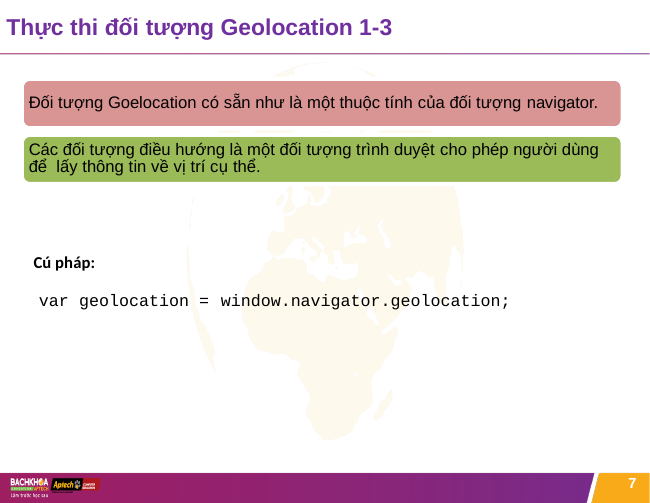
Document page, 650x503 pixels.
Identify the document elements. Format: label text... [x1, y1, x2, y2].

text_box Cú pháp: var geolocation = window.navigator.geolocation; [32, 250, 517, 310]
title Thực thi đối tượng Geolocation 1-3 [5, 0, 623, 69]
text_box [21, 78, 623, 129]
picture [0, 0, 650, 503]
text_box Đối tượng Goelocation có sẵn như là một thuộc tính của đối tượng navigator. Các đối tượng điều hướng là một đối tượng trình duyệt cho phép người dùng để lấy thông tin về vị trí cụ thể. [27, 90, 609, 176]
text_box [21, 134, 623, 185]
slide_number 7 [617, 340, 646, 503]
